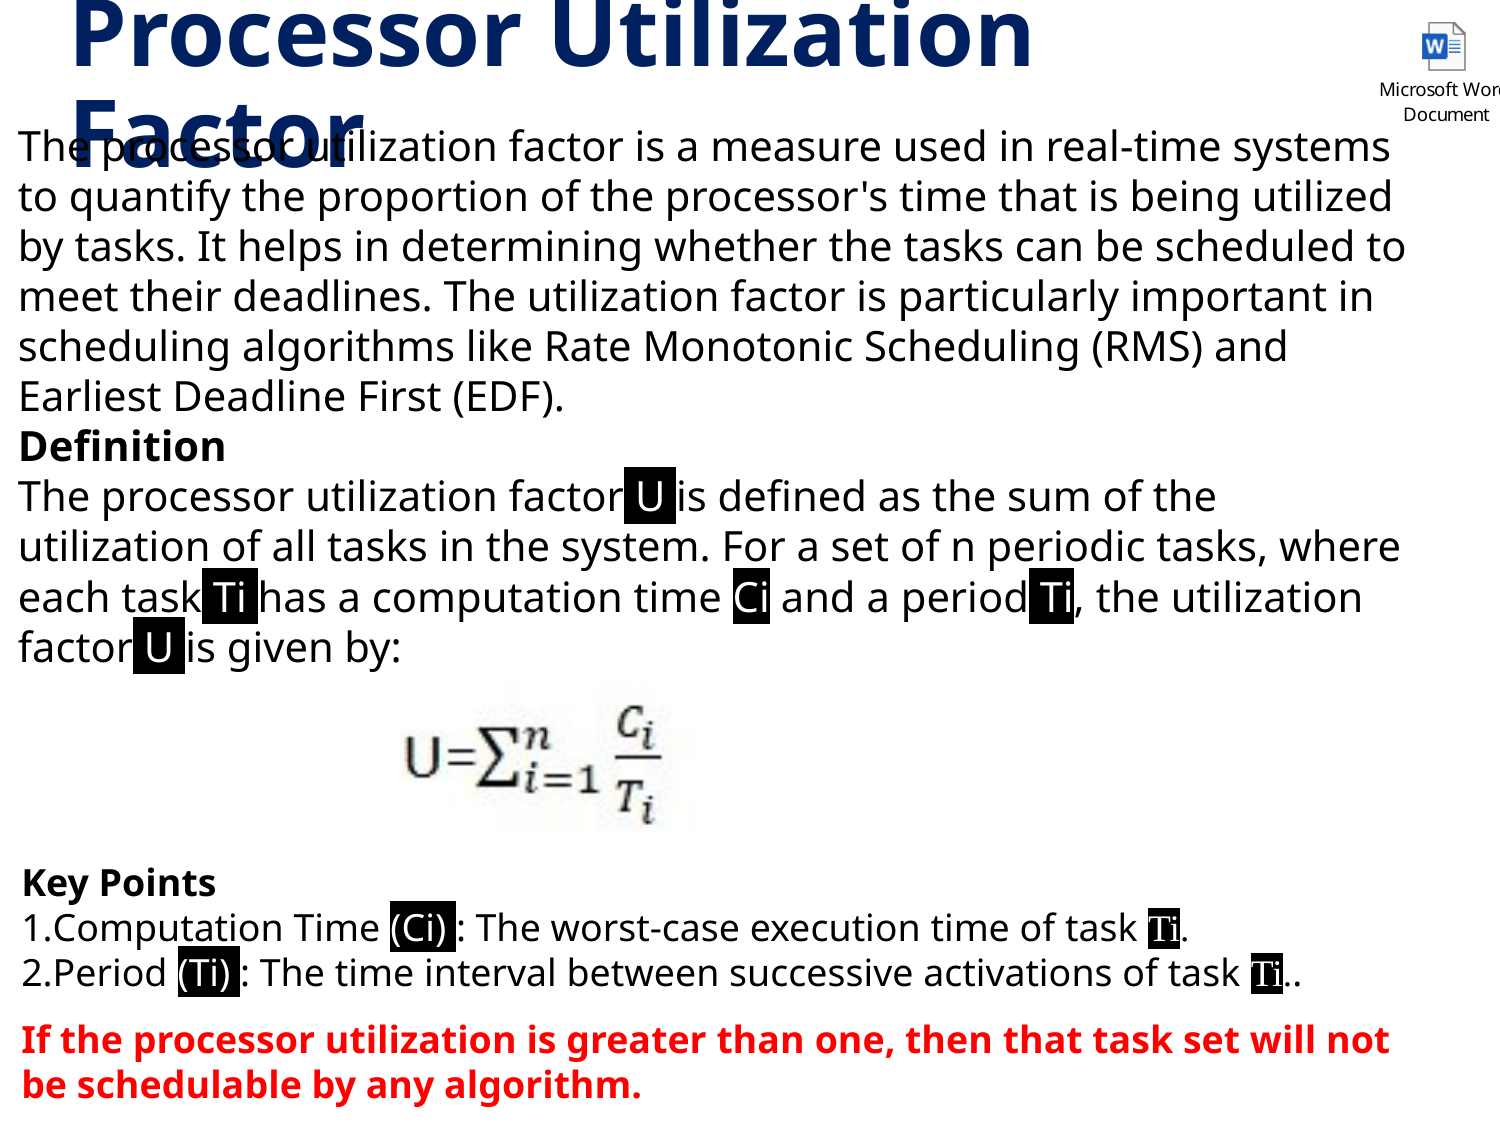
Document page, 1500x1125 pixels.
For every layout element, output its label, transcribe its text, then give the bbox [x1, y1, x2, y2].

text_box Key Points Computation Time (Ci) : The worst-case execution time of task Ti. Period (Ti) : The time interval between successive activations of task Ti.. If the processor utilization is greater than one, then that task set will not be schedulable by any algorithm. [6, 851, 1447, 1114]
text_box The processor utilization factor is a measure used in real-time systems to quantify the proportion of the processor's time that is being utilized by tasks. It helps in determining whether the tasks can be scheduled to meet their deadlines. The utilization factor is particularly important in scheduling algorithms like Rate Monotonic Scheduling (RMS) and Earliest Deadline First (EDF). Definition The processor utilization factor U is defined as the sum of the utilization of all tasks in the system. For a set of n periodic tasks, where each task Ti has a computation time Ci​ and a period Ti​, the utilization factor U is given by: [3, 112, 1428, 723]
title Processor Utilization Factor [53, 36, 1347, 112]
picture [399, 682, 696, 845]
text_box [1371, 21, 1500, 152]
